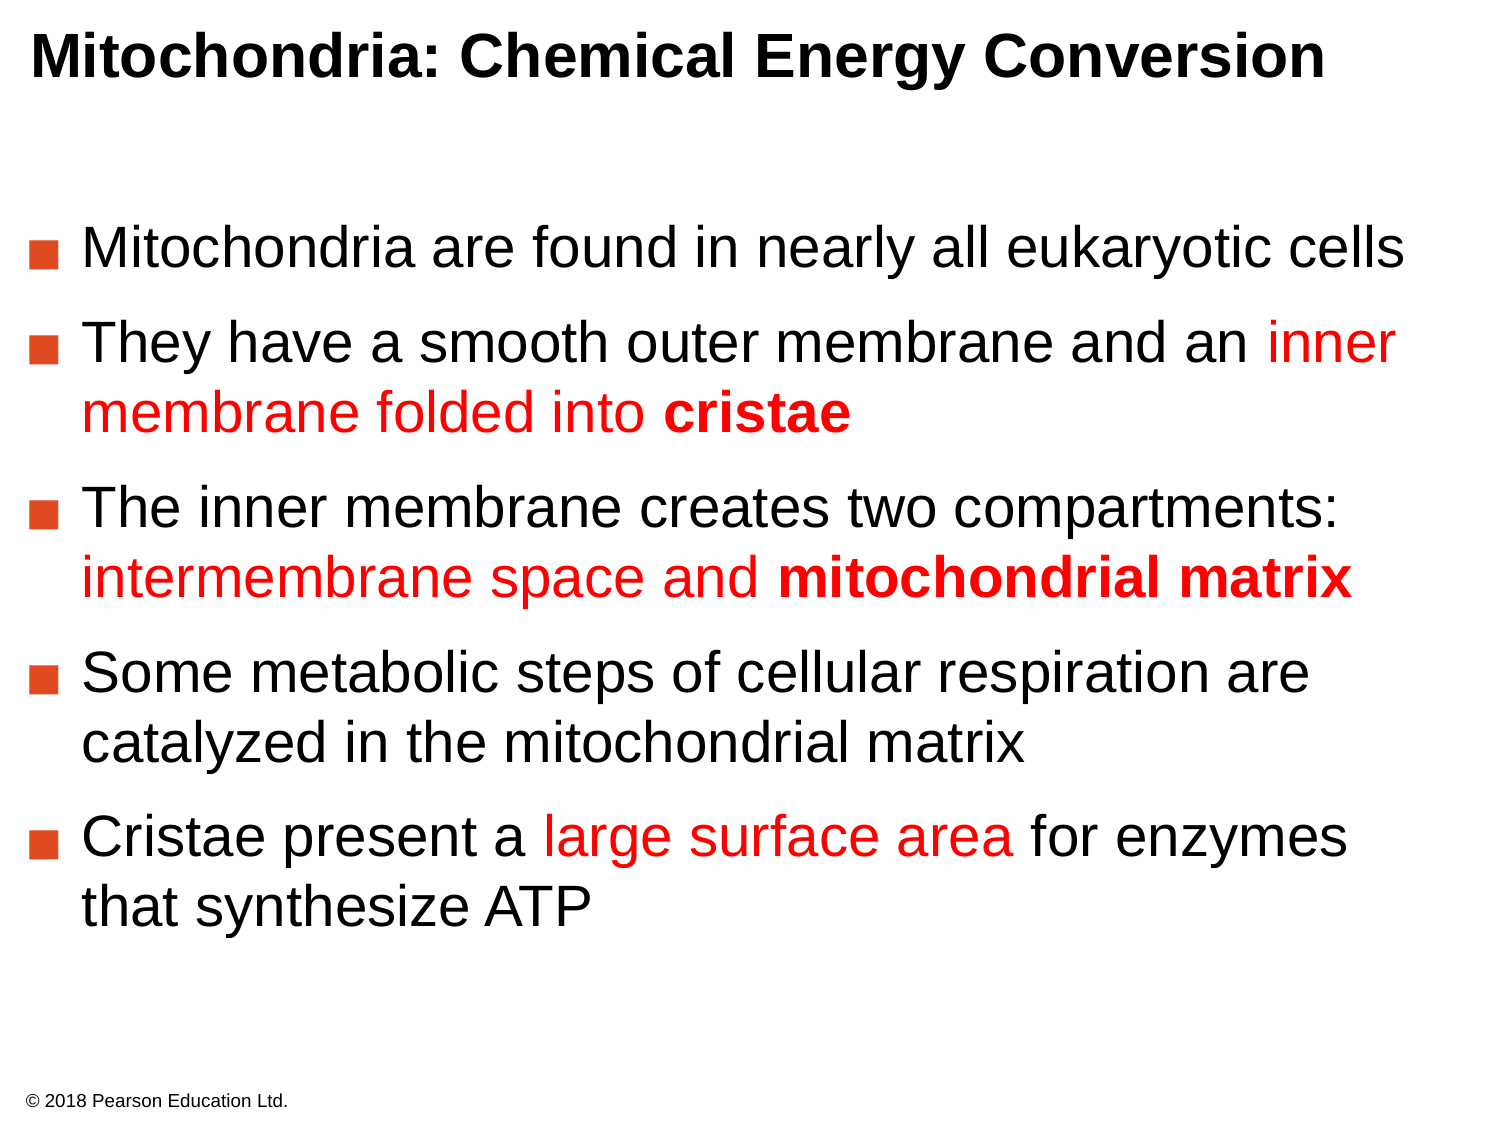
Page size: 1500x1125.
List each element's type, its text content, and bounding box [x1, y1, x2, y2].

title Mitochondria: Chemical Energy Conversion [0, 0, 1500, 106]
list Mitochondria are found in nearly all eukaryotic cells They have a smooth outer membrane and an inner membrane folded into cristae The inner membrane creates two compartments: intermembrane space and mitochondrial matrix Some metabolic steps of cellular respiration are catalyzed in the mitochondrial matrix Cristae present a large surface area for enzymes that synthesize ATP [24, 208, 1475, 1065]
footer © 2018 Pearson Education Ltd. [10, 1080, 518, 1119]
